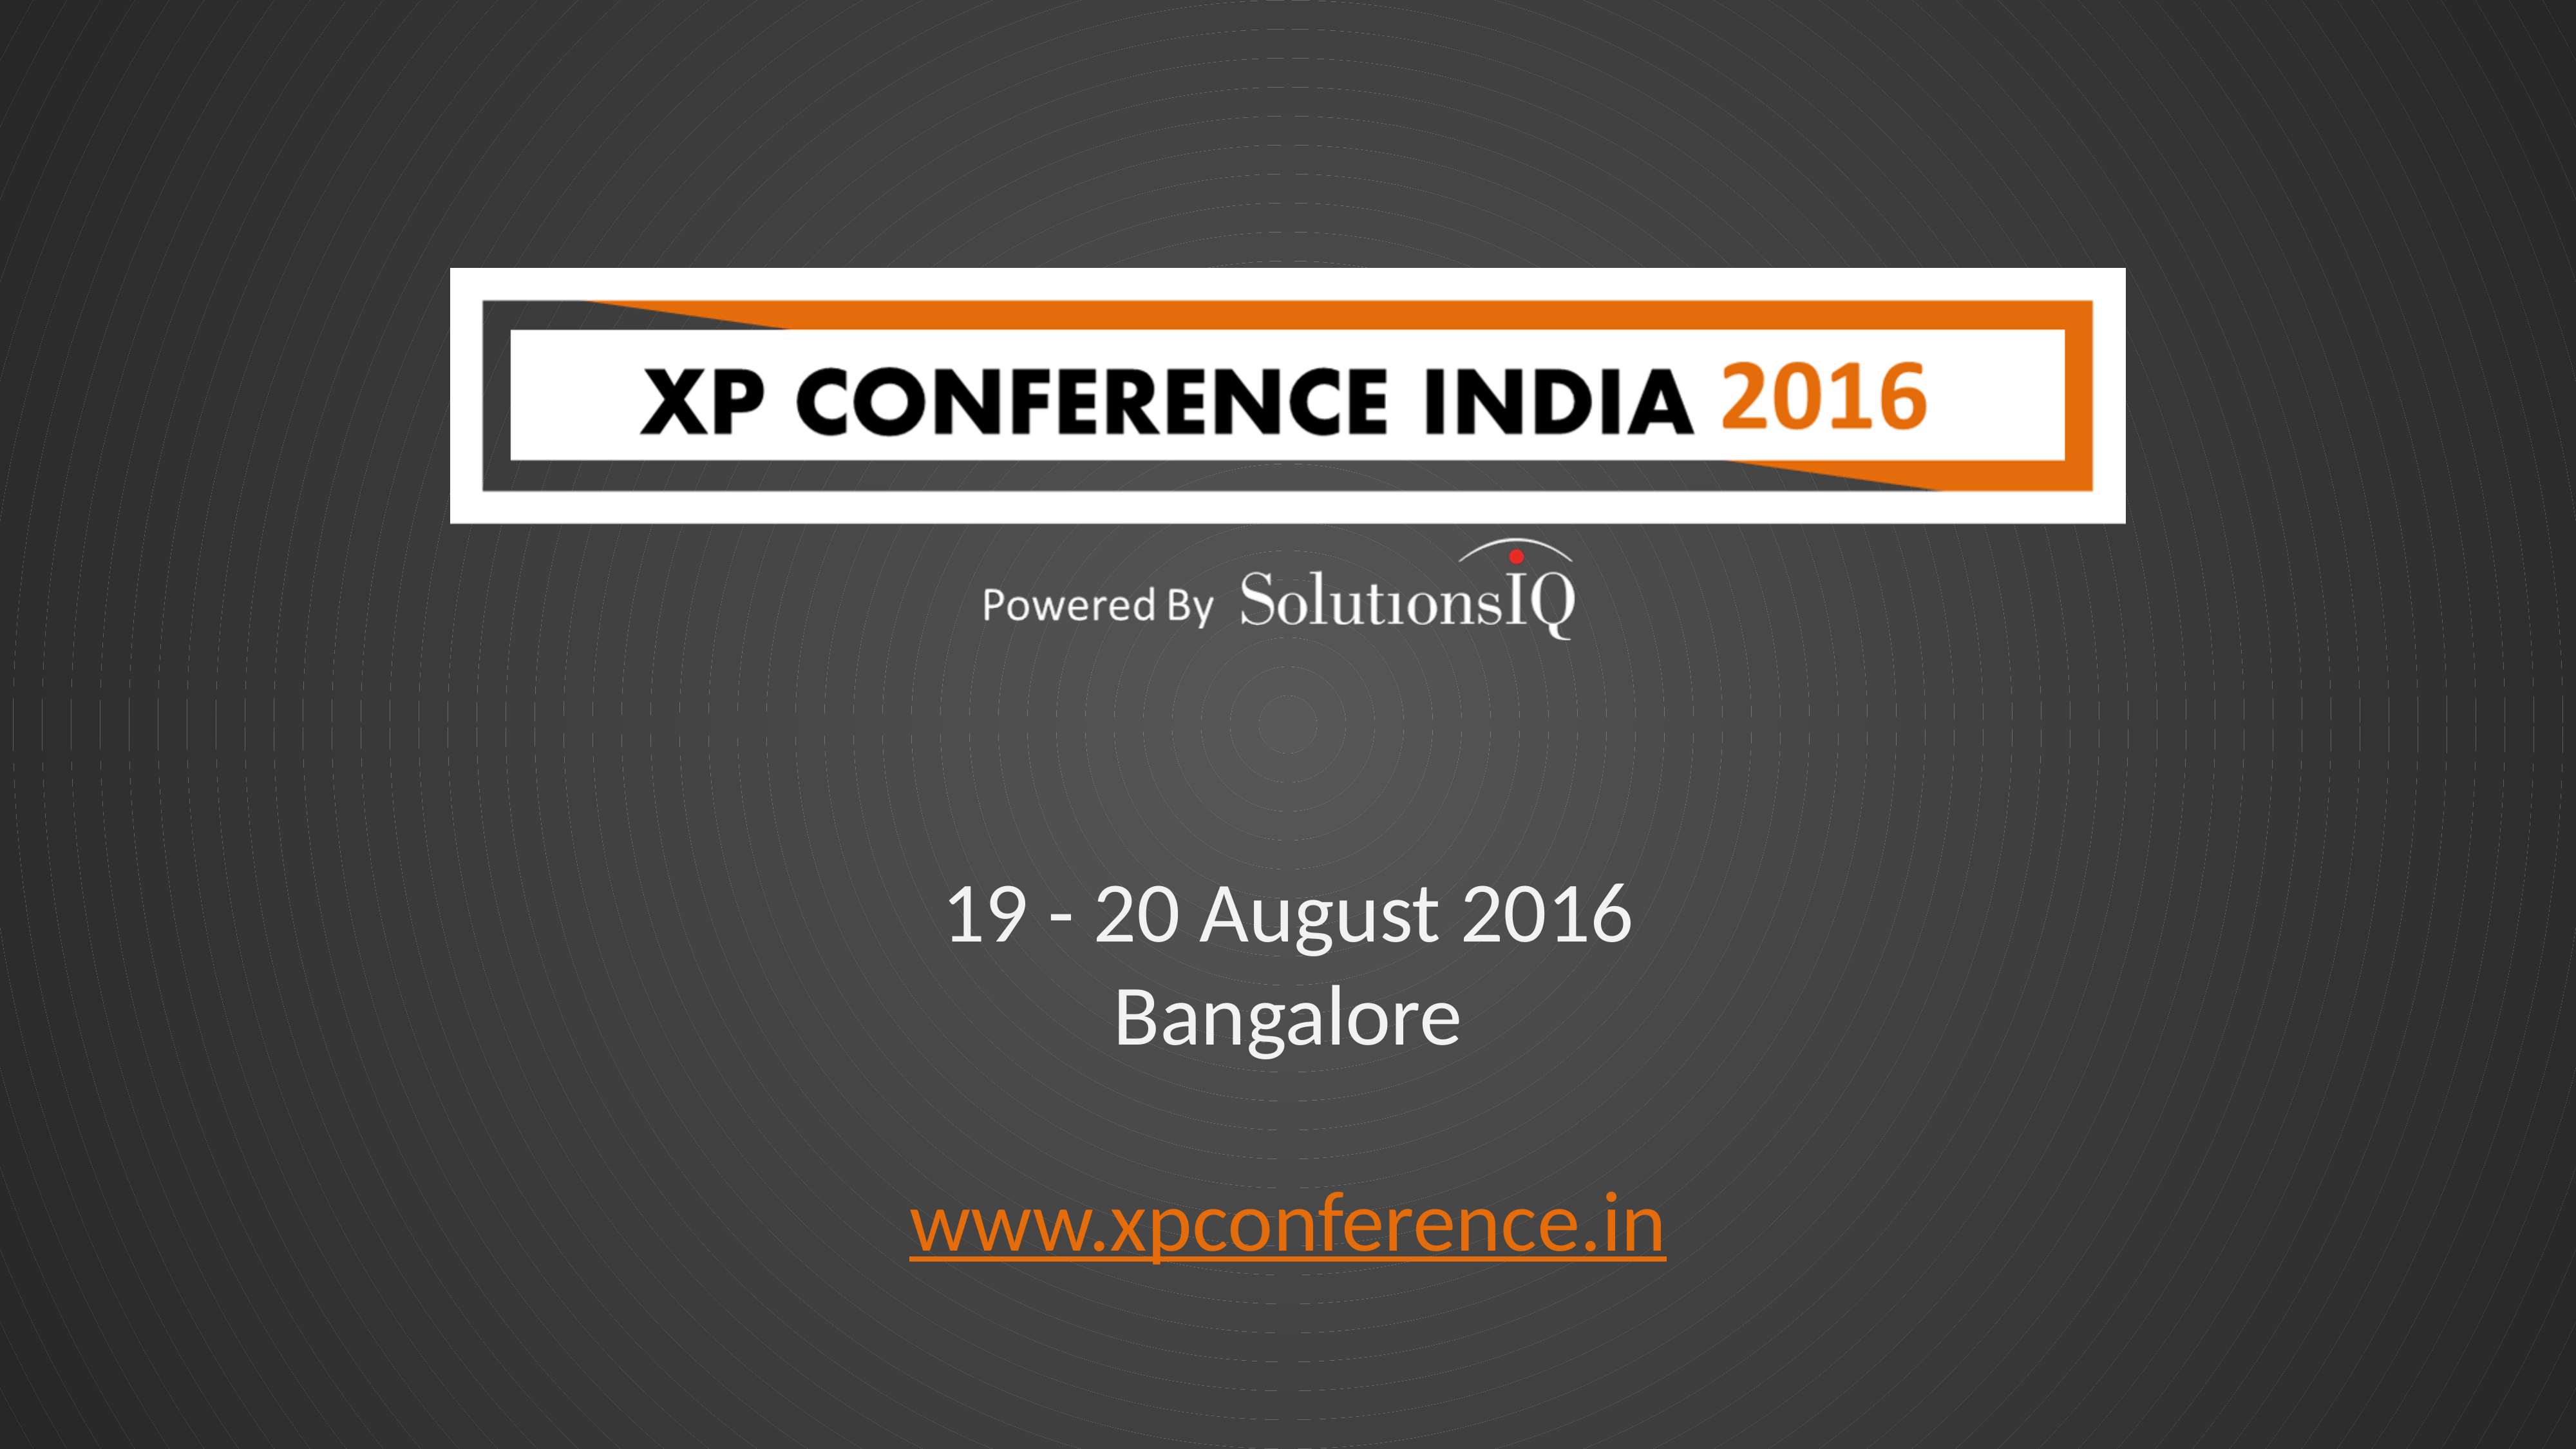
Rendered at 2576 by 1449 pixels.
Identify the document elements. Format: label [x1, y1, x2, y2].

picture [450, 268, 2126, 664]
